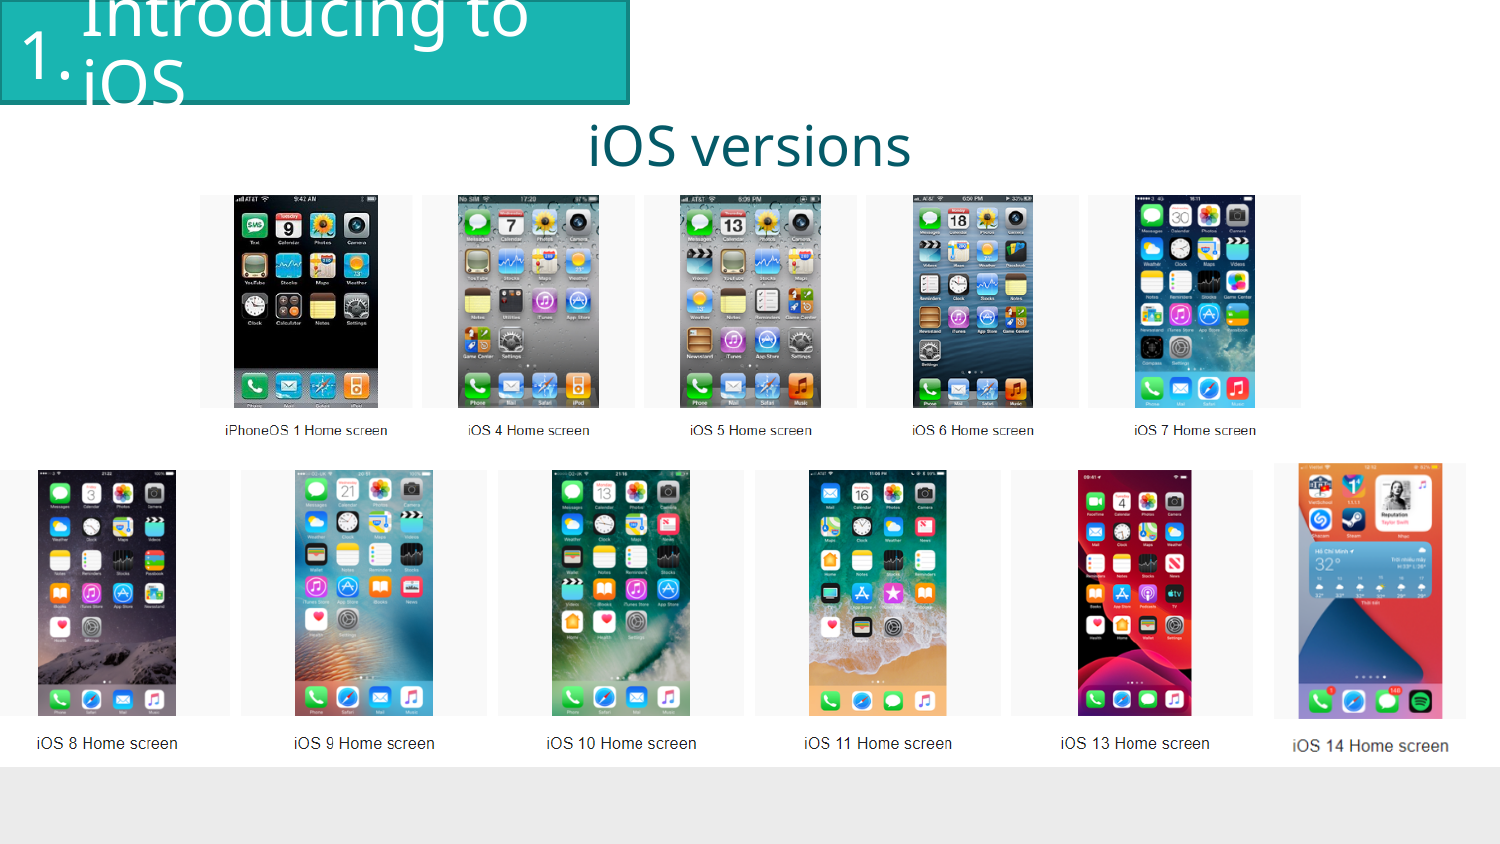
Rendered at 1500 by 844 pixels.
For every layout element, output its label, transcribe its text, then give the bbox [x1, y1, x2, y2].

picture [0, 460, 1253, 766]
picture [1273, 453, 1466, 766]
picture [179, 188, 1321, 446]
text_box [0, 0, 629, 103]
title iOS versions [409, 117, 1091, 171]
